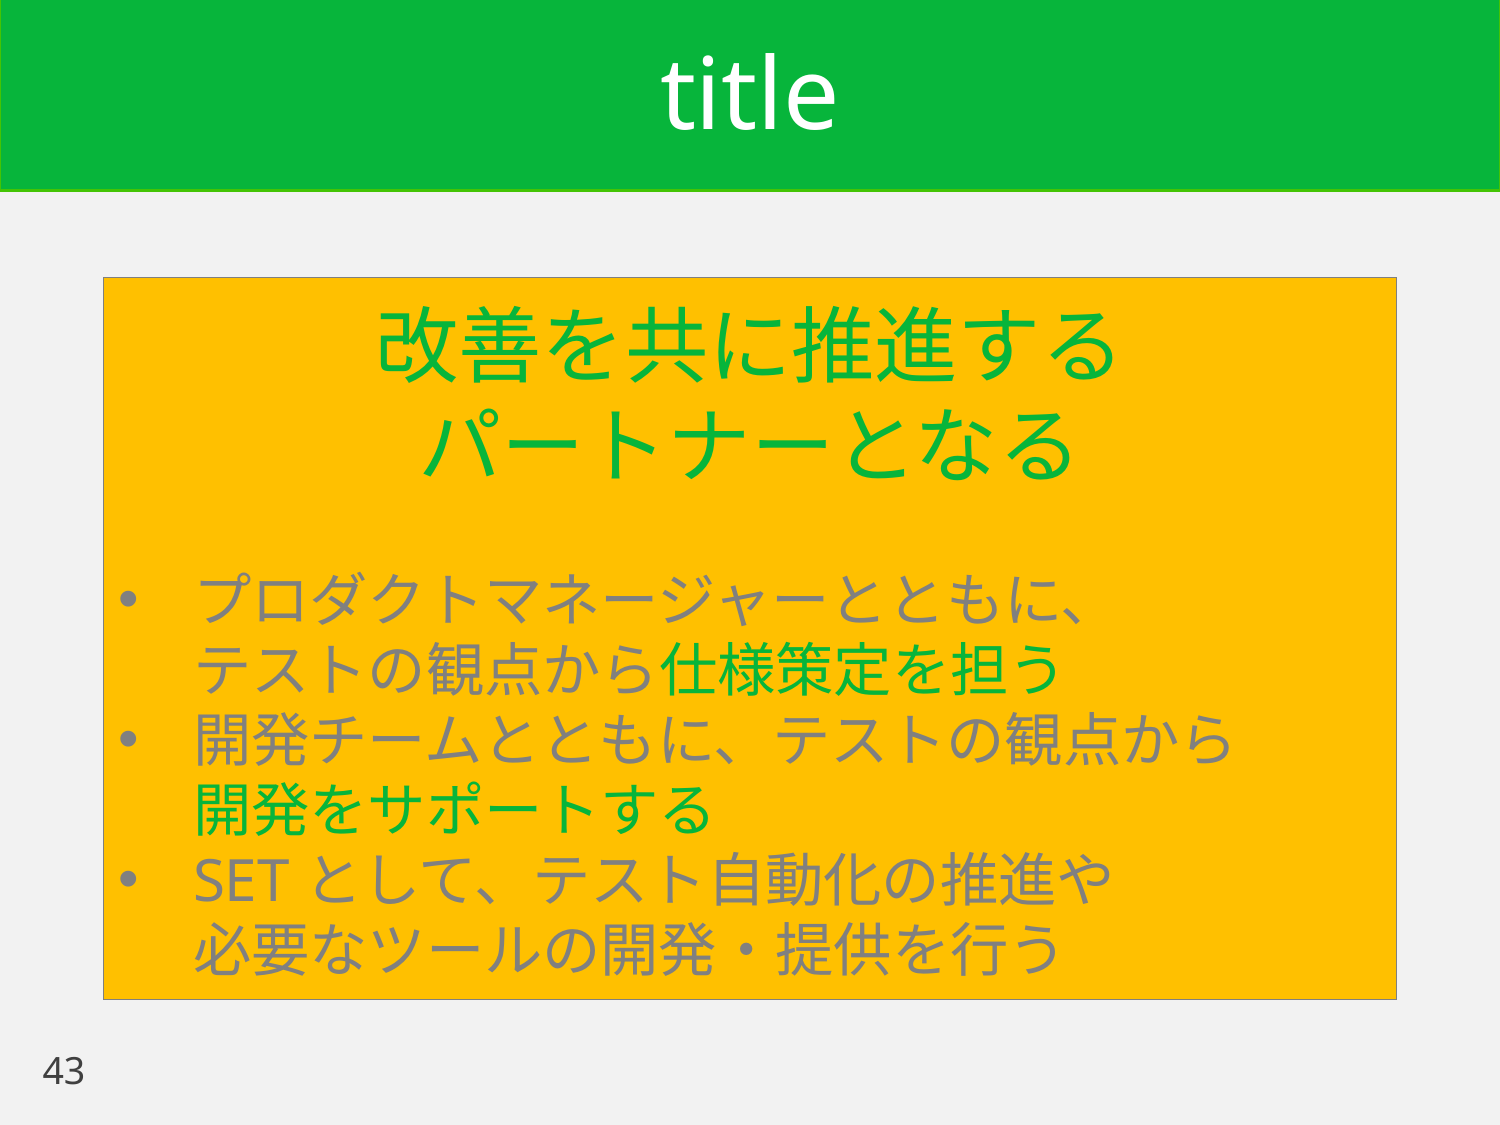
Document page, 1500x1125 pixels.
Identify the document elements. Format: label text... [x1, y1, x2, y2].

slide_number 43 [27, 1042, 146, 1102]
title title [0, 53, 1500, 140]
list 改善を共に推進する パートナーとなる プロダクトマネージャーとともに、 テストの観点から仕様策定を担う 開発チームとともに、テストの観点から 開発をサポートする SETとして、テスト自動化の推進や 必要なツールの開発・提供を行う [103, 277, 1397, 1000]
